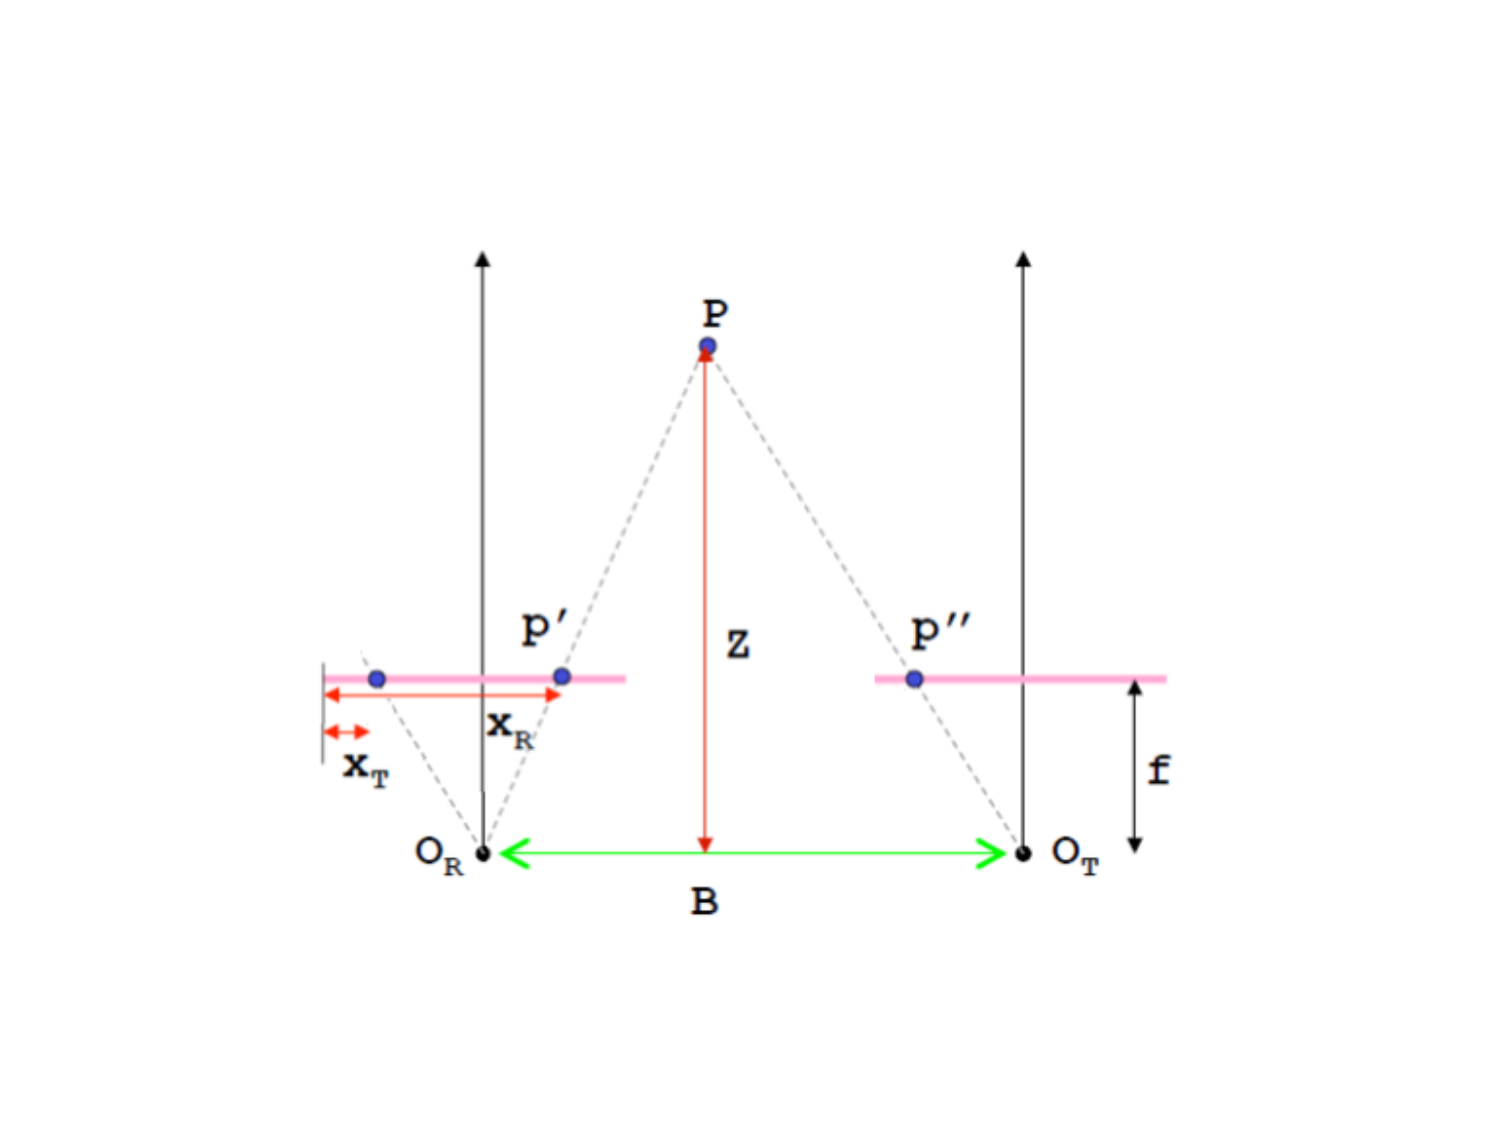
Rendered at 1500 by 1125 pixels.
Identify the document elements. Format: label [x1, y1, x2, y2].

picture [278, 195, 1217, 946]
